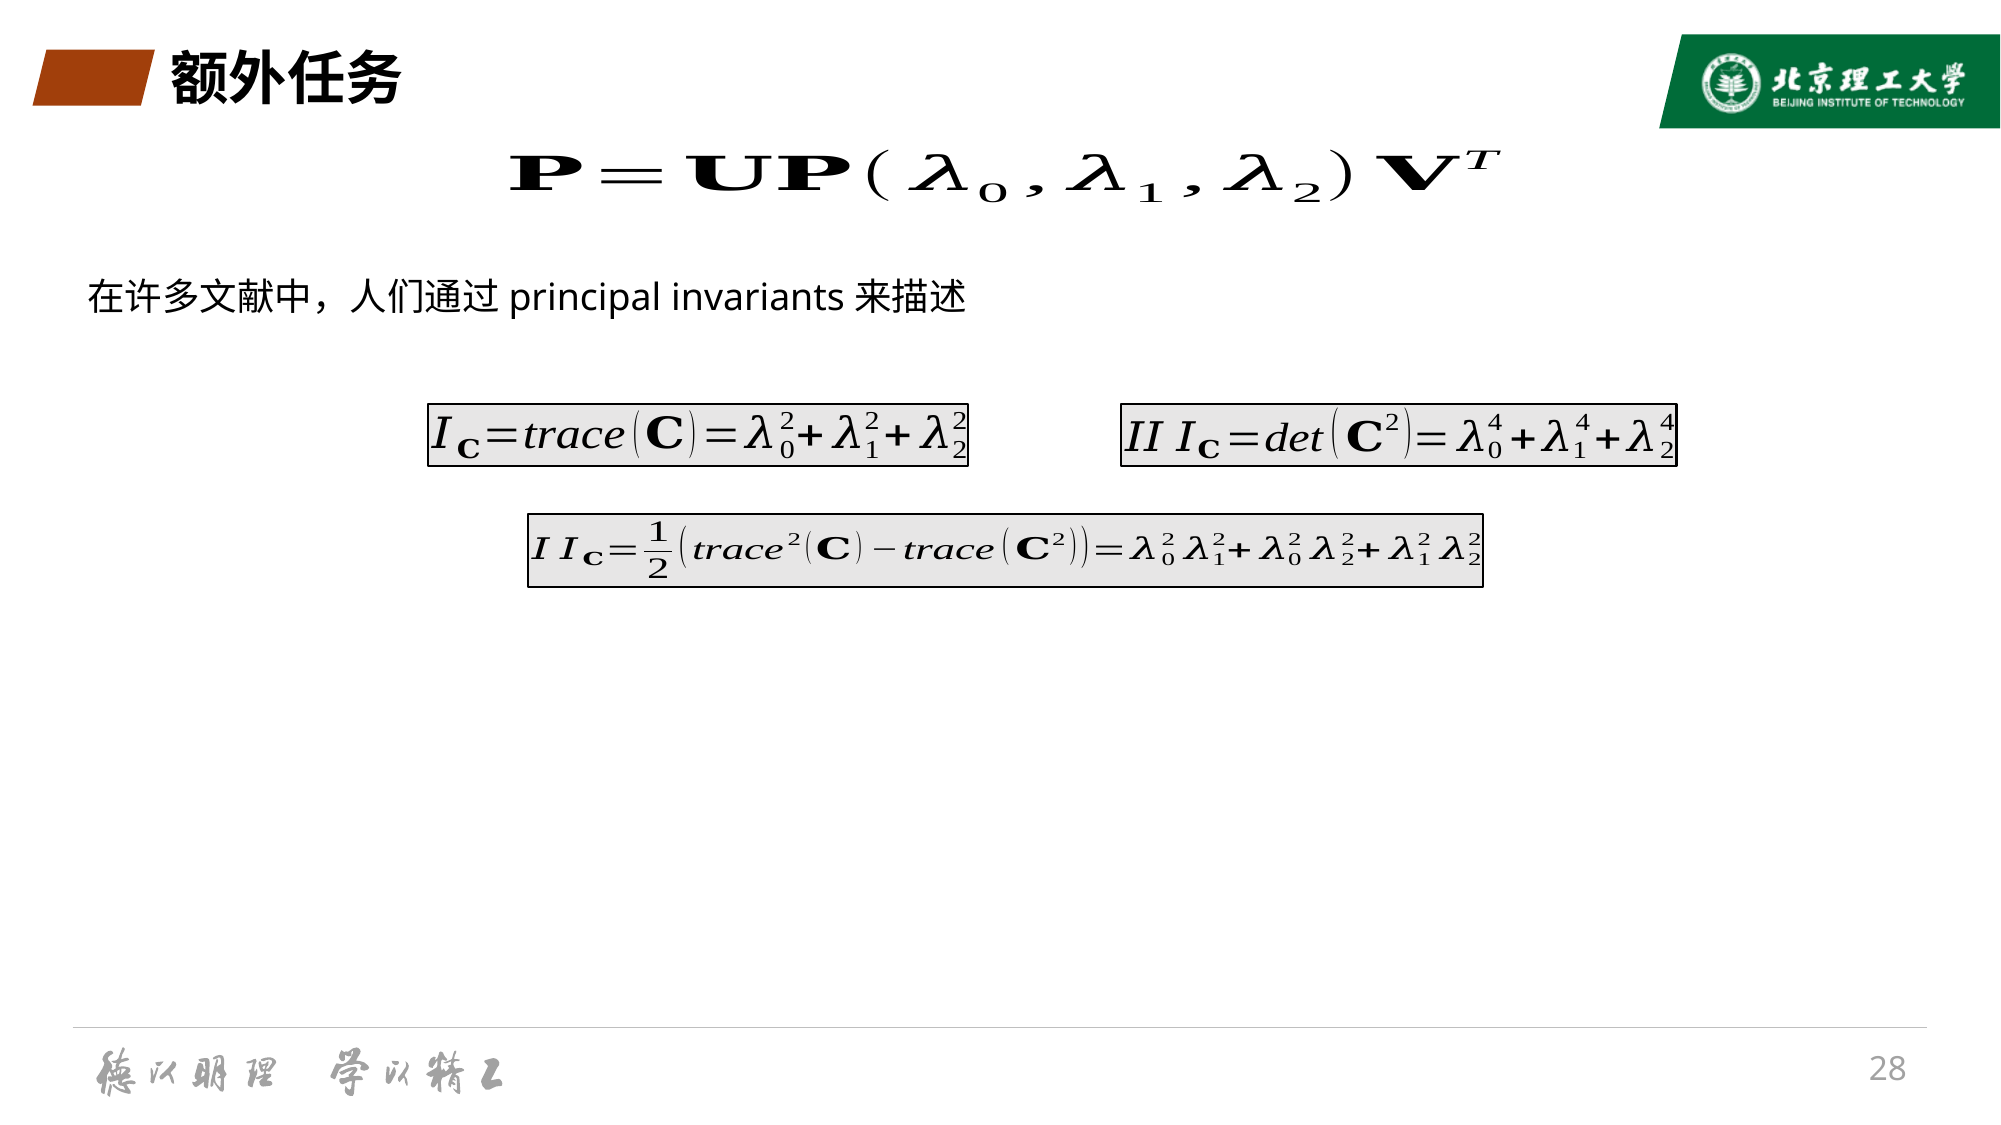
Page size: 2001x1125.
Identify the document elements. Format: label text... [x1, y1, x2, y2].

title 额外任务 [155, 41, 729, 120]
picture [1685, 39, 1985, 124]
